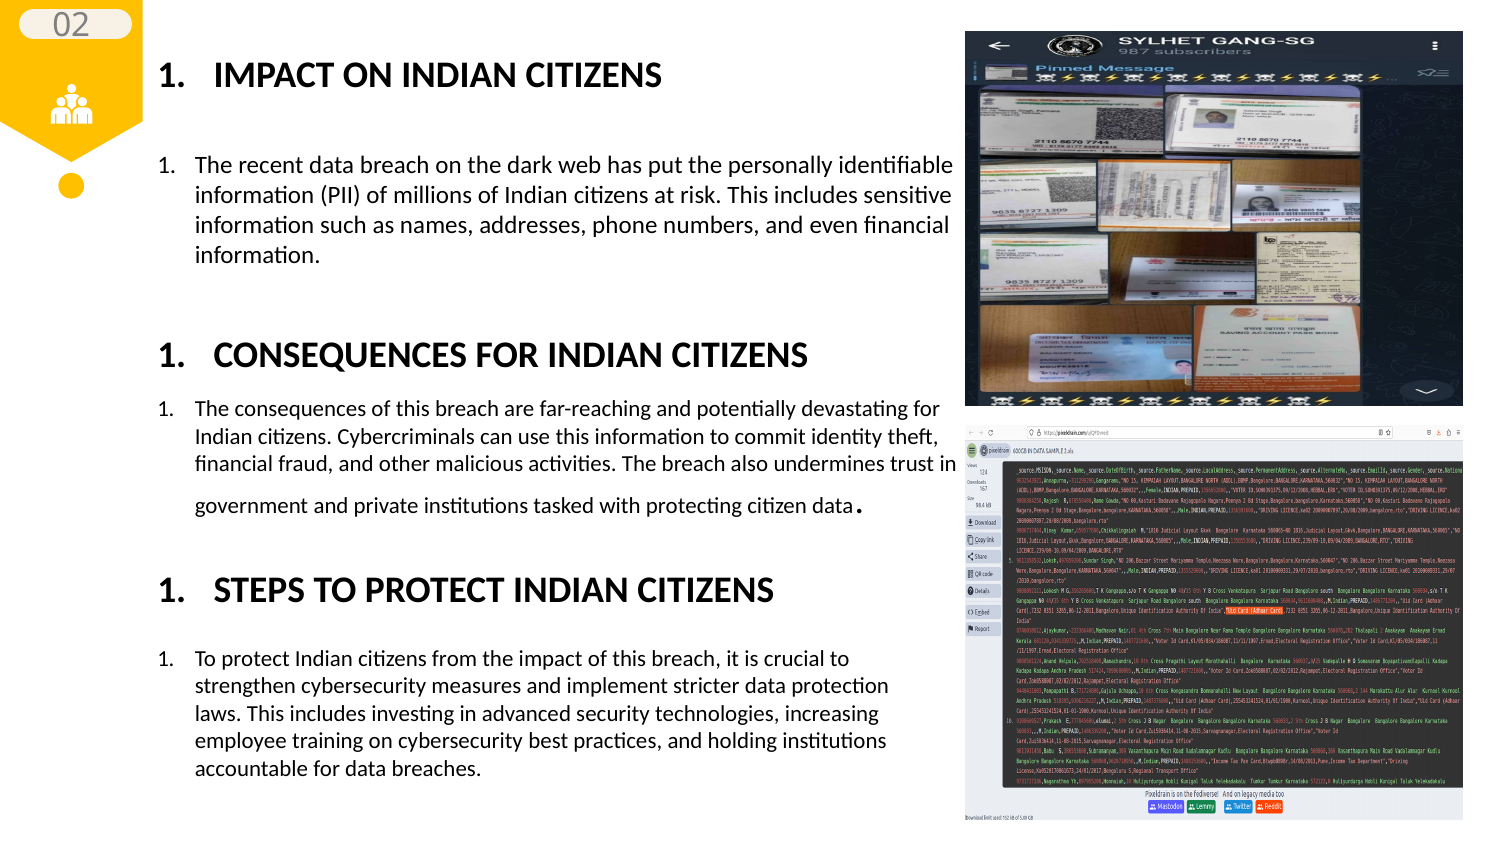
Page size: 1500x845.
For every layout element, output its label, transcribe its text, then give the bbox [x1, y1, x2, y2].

picture [965, 425, 1463, 820]
text_box IMPACT ON INDIAN CITIZENS [143, 51, 686, 124]
text_box The consequences of this breach are far-reaching and potentially devastating for Indian citizens. Cybercriminals can use this information to commit identity theft, financial fraud, and other malicious activities. The breach also undermines trust in government and private institutions tasked with protecting citizen data. [142, 386, 1014, 529]
text_box The recent data breach on the dark web has put the personally identifiable information (PII) of millions of Indian citizens at risk. This includes sensitive information such as names, addresses, phone numbers, and even financial information. [142, 141, 965, 276]
text_box STEPS TO PROTECT INDIAN CITIZENS [142, 557, 963, 618]
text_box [0, 0, 143, 163]
text_box CONSEQUENCES FOR INDIAN CITIZENS [142, 323, 965, 383]
text_box To protect Indian citizens from the impact of this breach, it is crucial to strengthen cybersecurity measures and implement stricter data protection laws. This includes investing in advanced security technologies, increasing employee training on cybersecurity best practices, and holding institutions accountable for data breaches. [142, 636, 937, 789]
picture [965, 31, 1463, 407]
text_box [57, 171, 86, 200]
